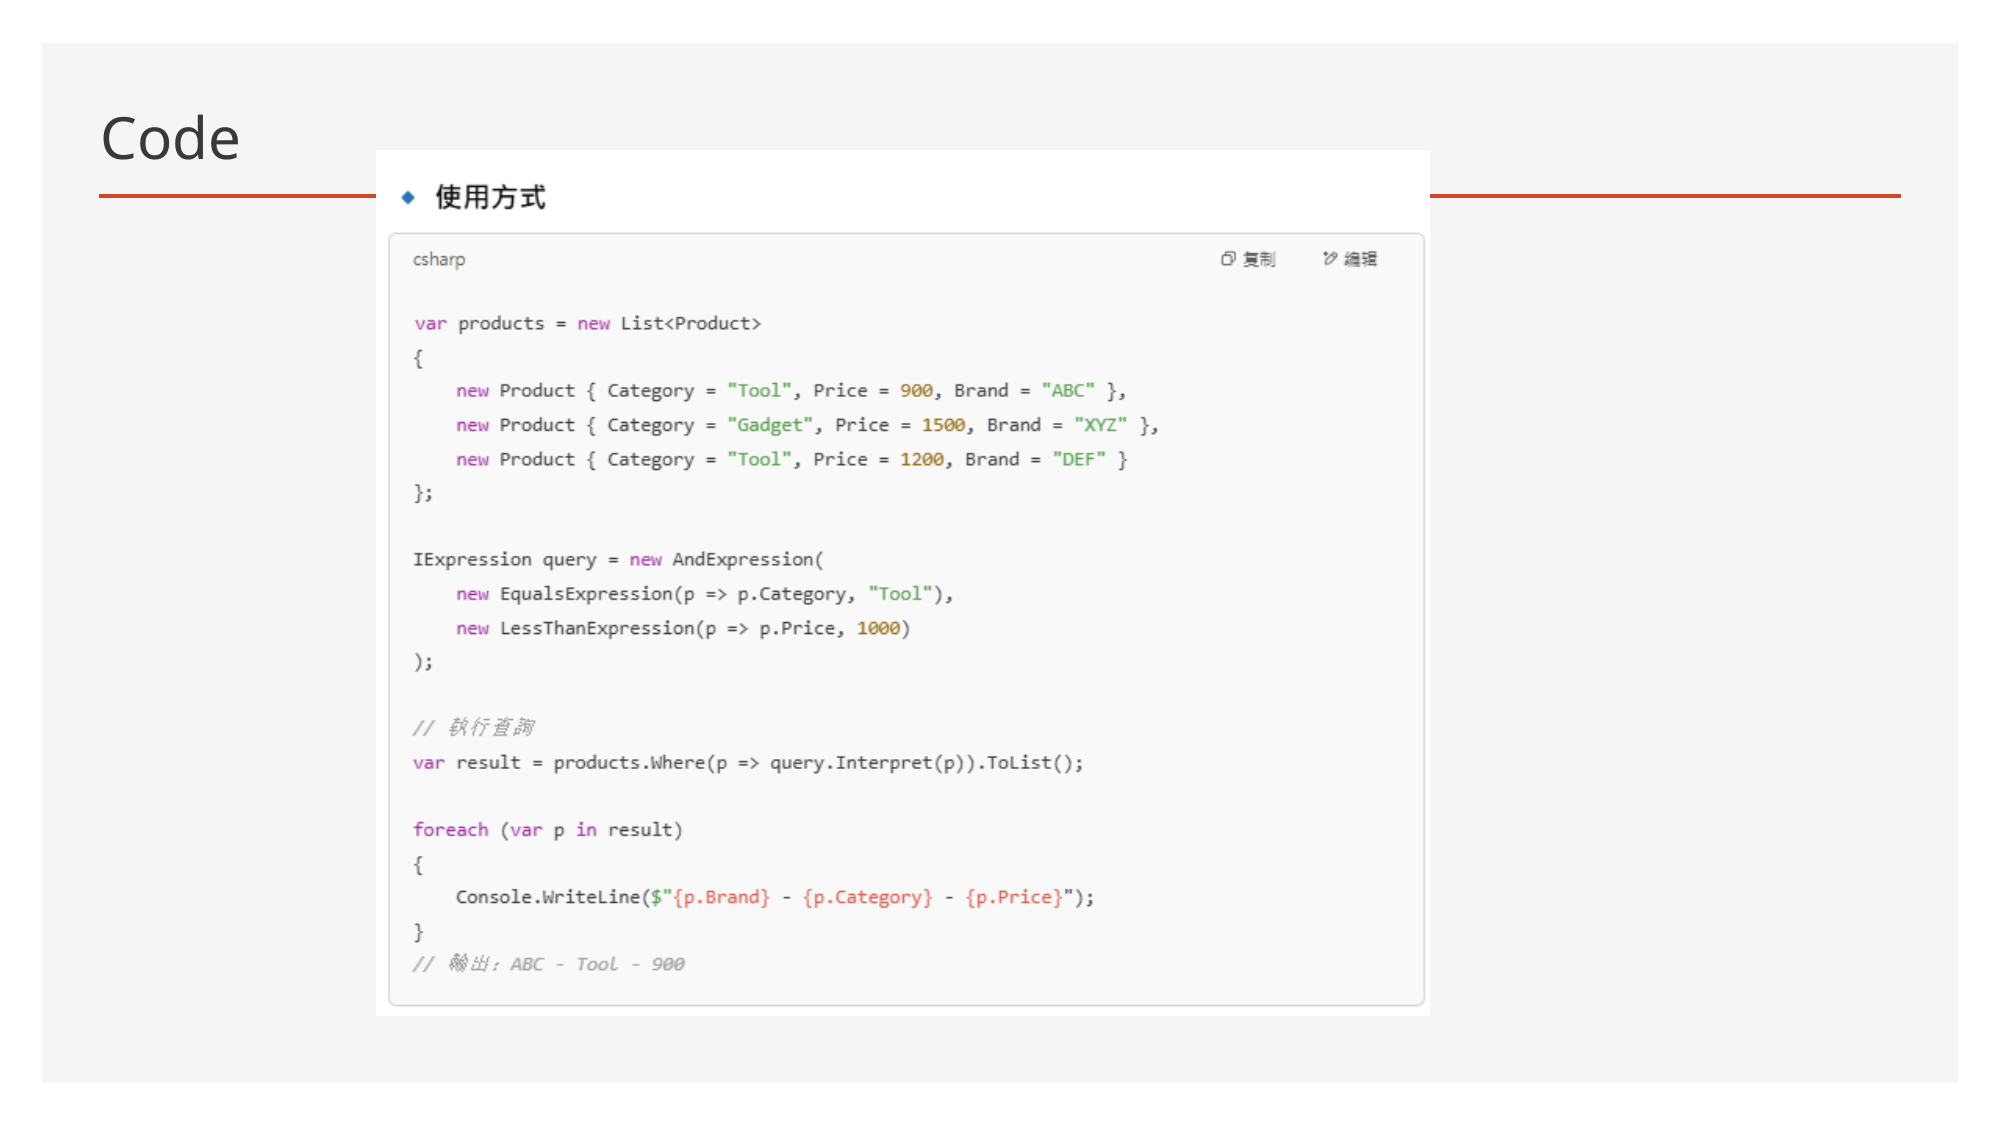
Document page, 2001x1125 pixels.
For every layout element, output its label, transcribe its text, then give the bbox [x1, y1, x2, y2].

picture [376, 150, 1430, 1016]
title Code [85, 73, 1214, 179]
